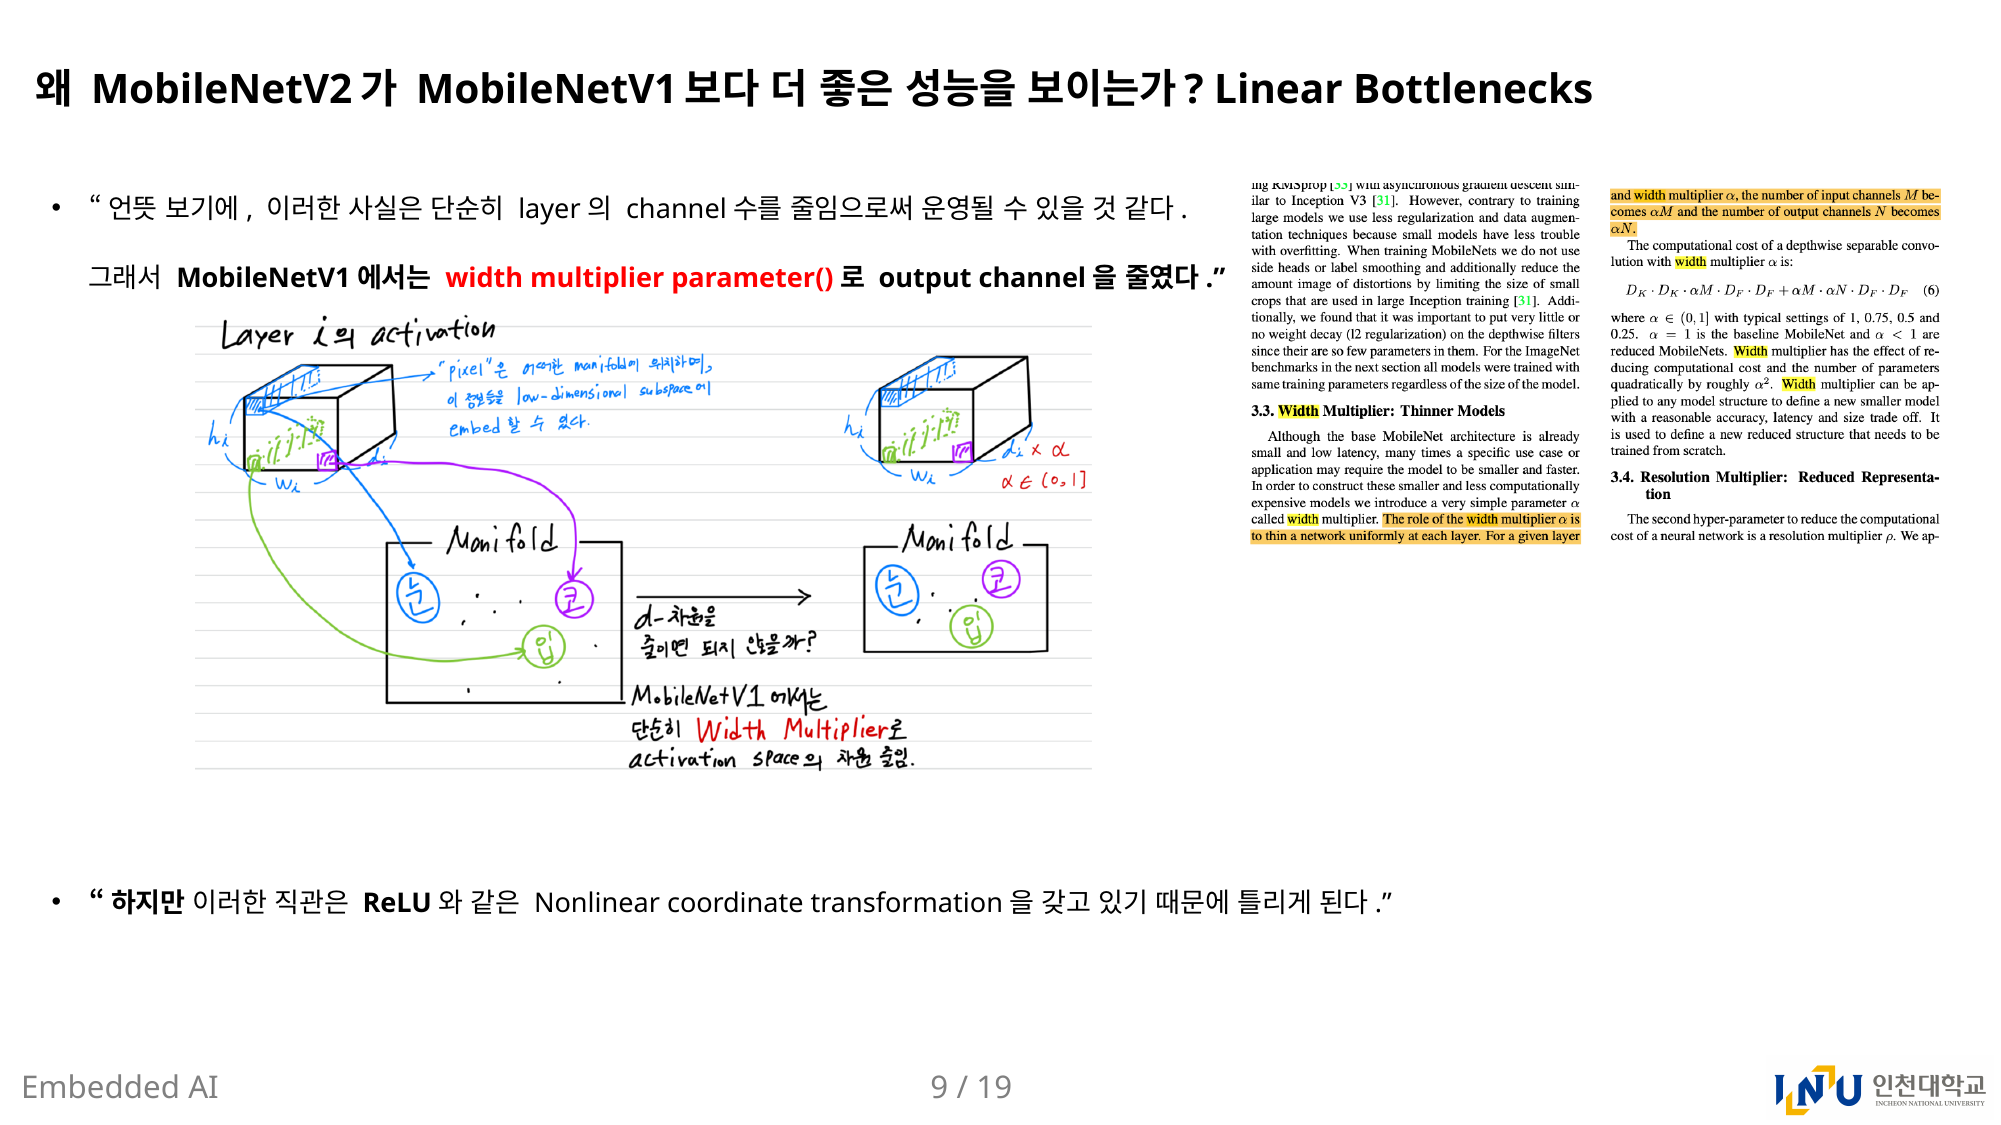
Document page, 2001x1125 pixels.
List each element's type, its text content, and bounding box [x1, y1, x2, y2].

picture [195, 306, 1092, 777]
picture [1766, 1055, 1994, 1120]
picture [1228, 183, 1958, 563]
title 왜 MobileNetV2가 MobileNetV1보다 더 좋은 성능을 보이는가? Linear Bottlenecks [20, 9, 1981, 141]
